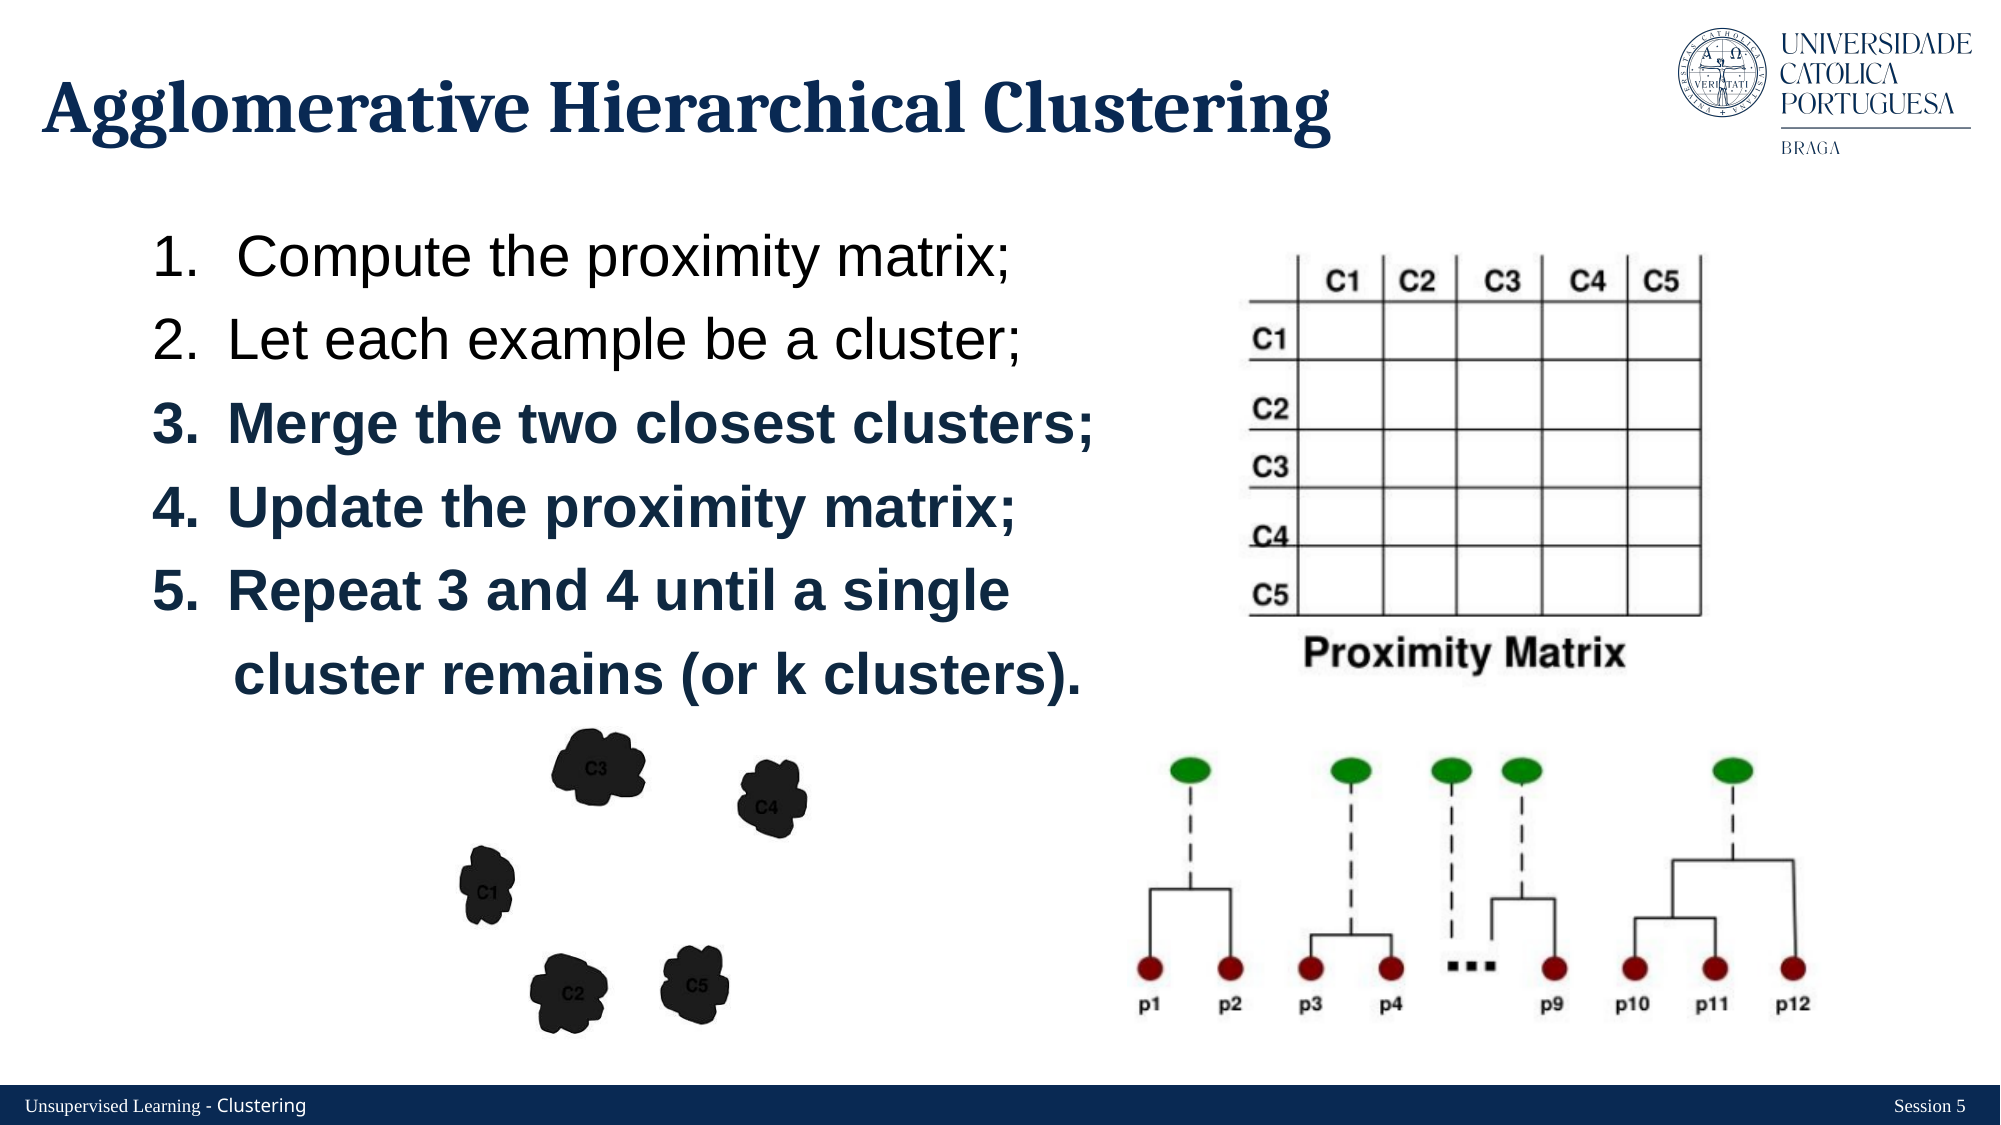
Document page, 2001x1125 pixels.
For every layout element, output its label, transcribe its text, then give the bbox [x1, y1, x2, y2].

picture [448, 718, 817, 1042]
picture [1127, 742, 1822, 1042]
title Agglomerative Hierarchical Clustering [27, 0, 1753, 218]
picture [1220, 233, 1730, 689]
text_box Session 5 [865, 1086, 1981, 1125]
text_box Unsupervised Learning - Clustering [9, 1086, 865, 1125]
picture [1672, 18, 1982, 163]
list Compute the proximity matrix; Let each example be a cluster; Merge the two closest clusters; Update the proximity matrix; Repeat 3 and 4 until a single cluster remains (or k clusters). [137, 218, 1863, 933]
text_box [0, 1085, 2000, 1125]
